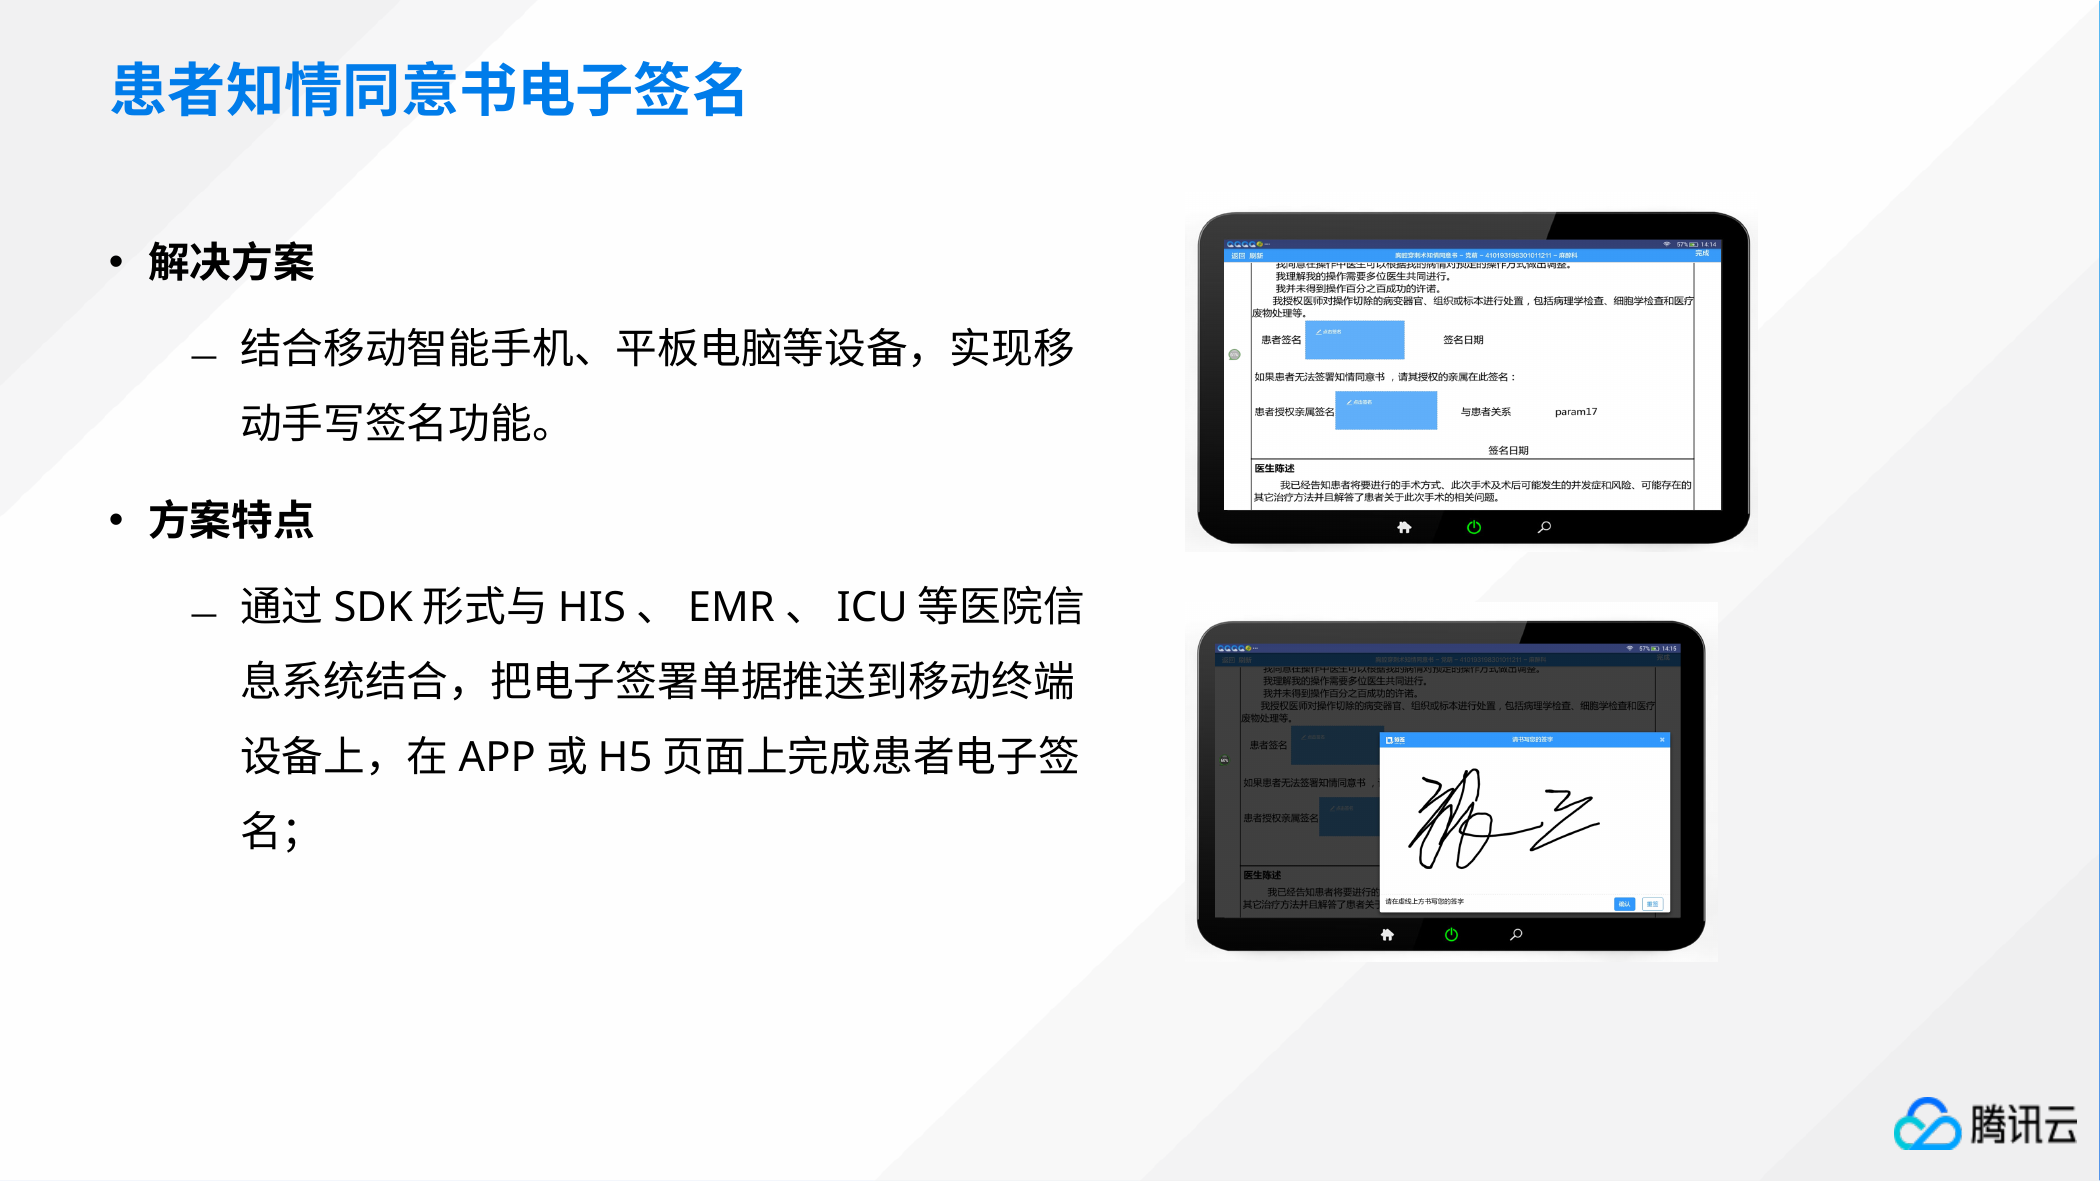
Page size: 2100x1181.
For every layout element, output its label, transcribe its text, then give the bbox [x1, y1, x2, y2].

picture [0, 0, 2100, 1181]
text_box 解决方案 结合移动智能手机、平板电脑等设备，实现移动手写签名功能。 方案特点 通过SDK形式与HIS、EMR、ICU等医院信息系统结合，把电子签署单据推送到移动终端设备上，在APP或H5页面上完成患者电子签名； [93, 233, 1131, 918]
text_box 患者知情同意书电子签名 [93, 43, 1905, 142]
